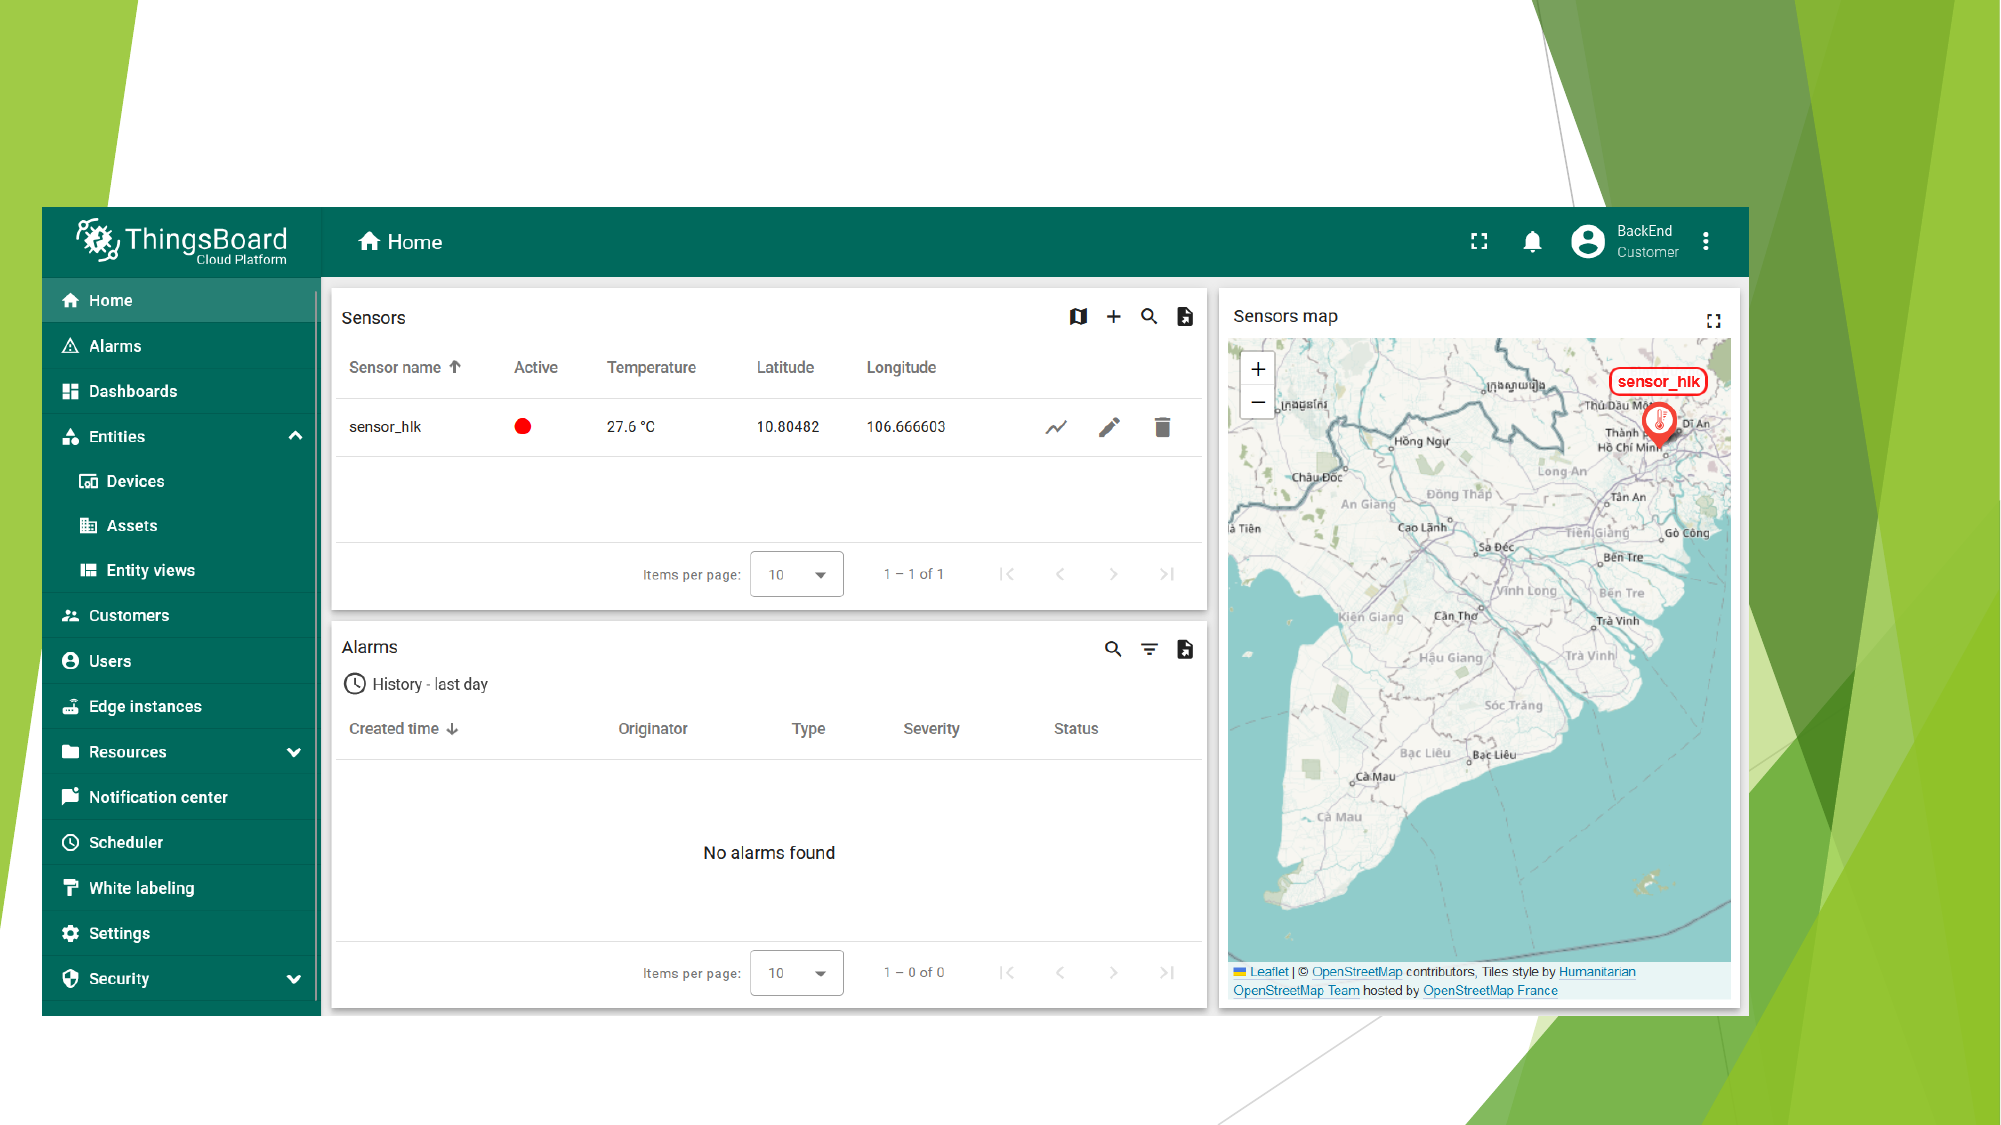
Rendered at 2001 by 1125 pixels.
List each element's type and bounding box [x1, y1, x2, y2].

picture [41, 207, 1749, 1017]
